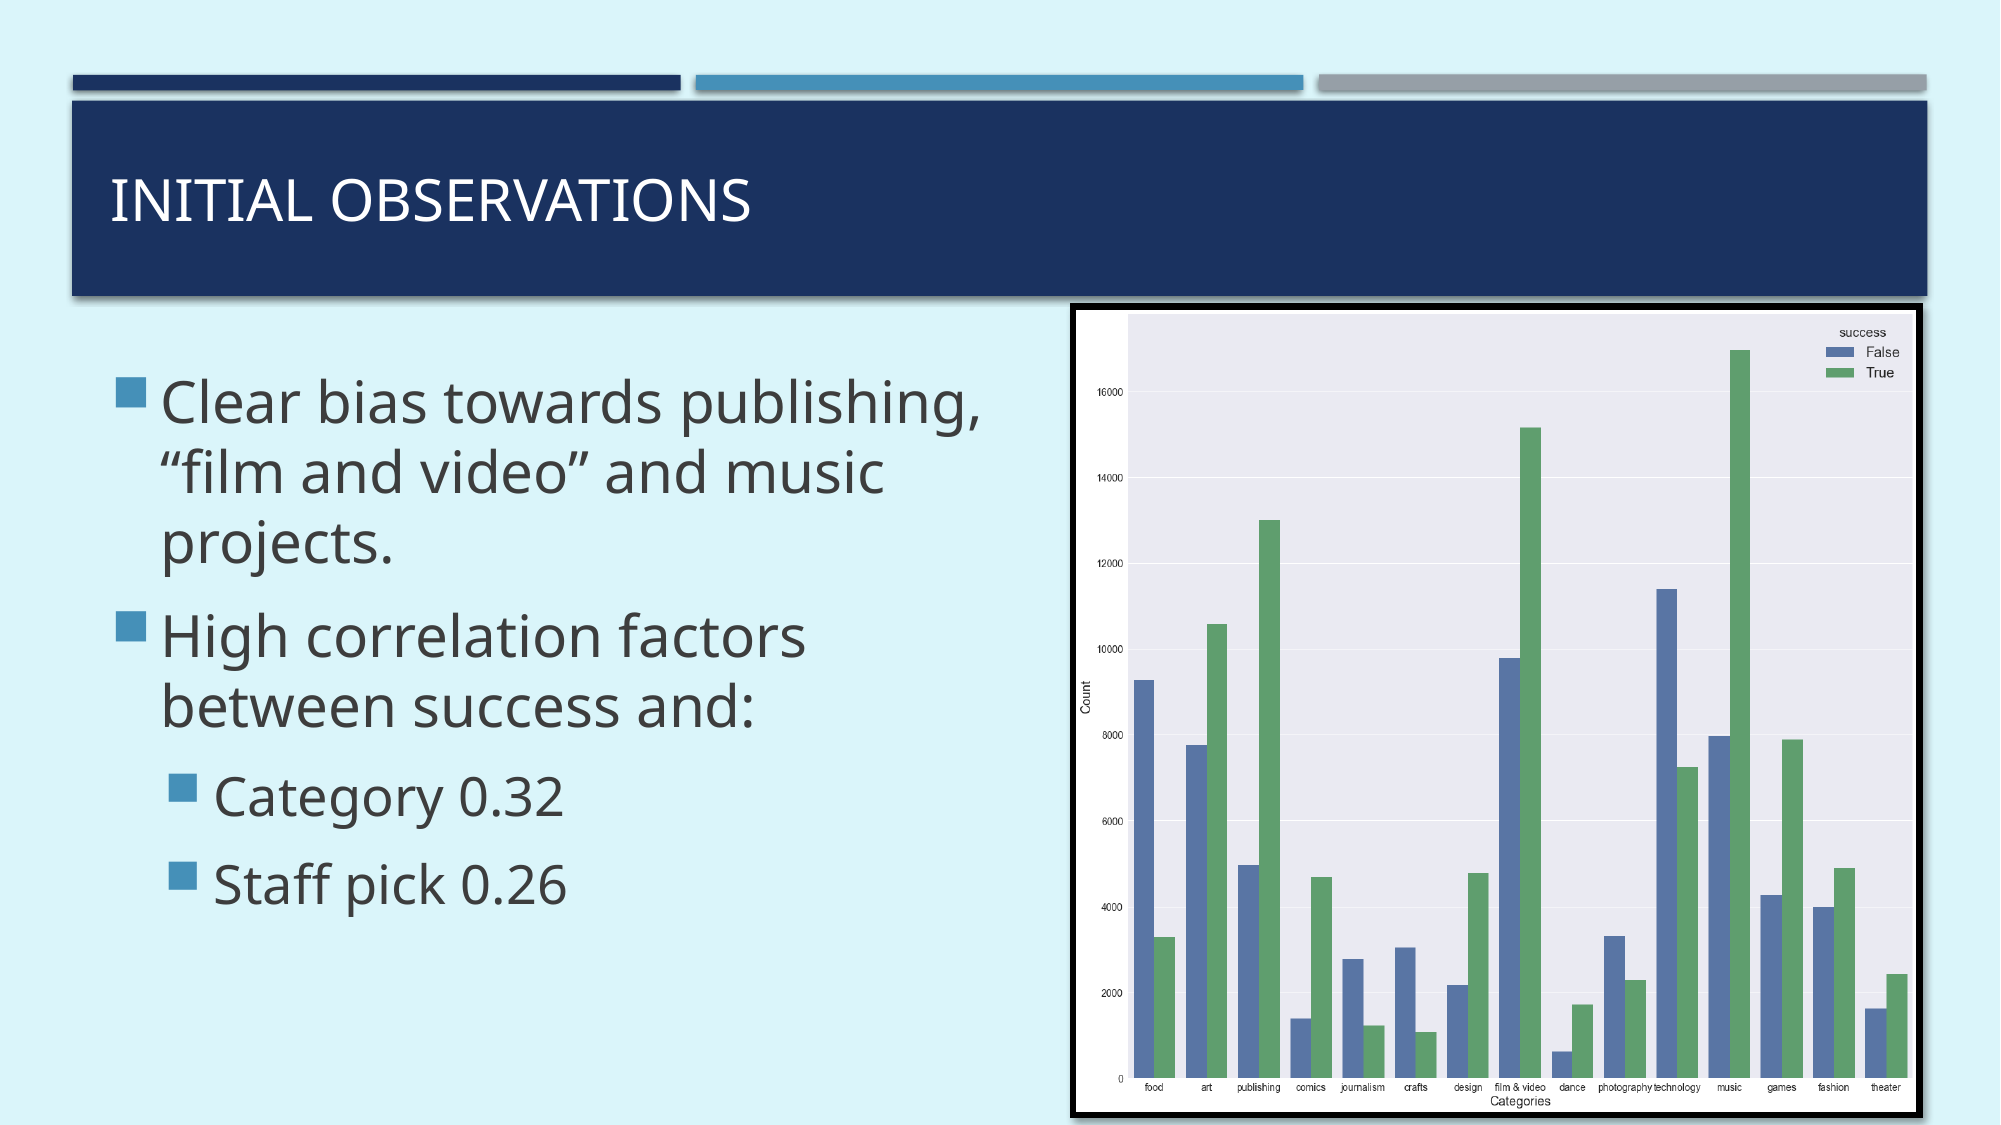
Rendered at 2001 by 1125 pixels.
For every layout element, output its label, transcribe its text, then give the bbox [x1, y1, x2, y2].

title Initial observations [95, 115, 1905, 282]
list Clear bias towards publishing, “film and video” and music projects. High correlation factors between success and: Category 0.32 Staff pick 0.26 [95, 357, 1000, 962]
picture [1075, 308, 1917, 1113]
